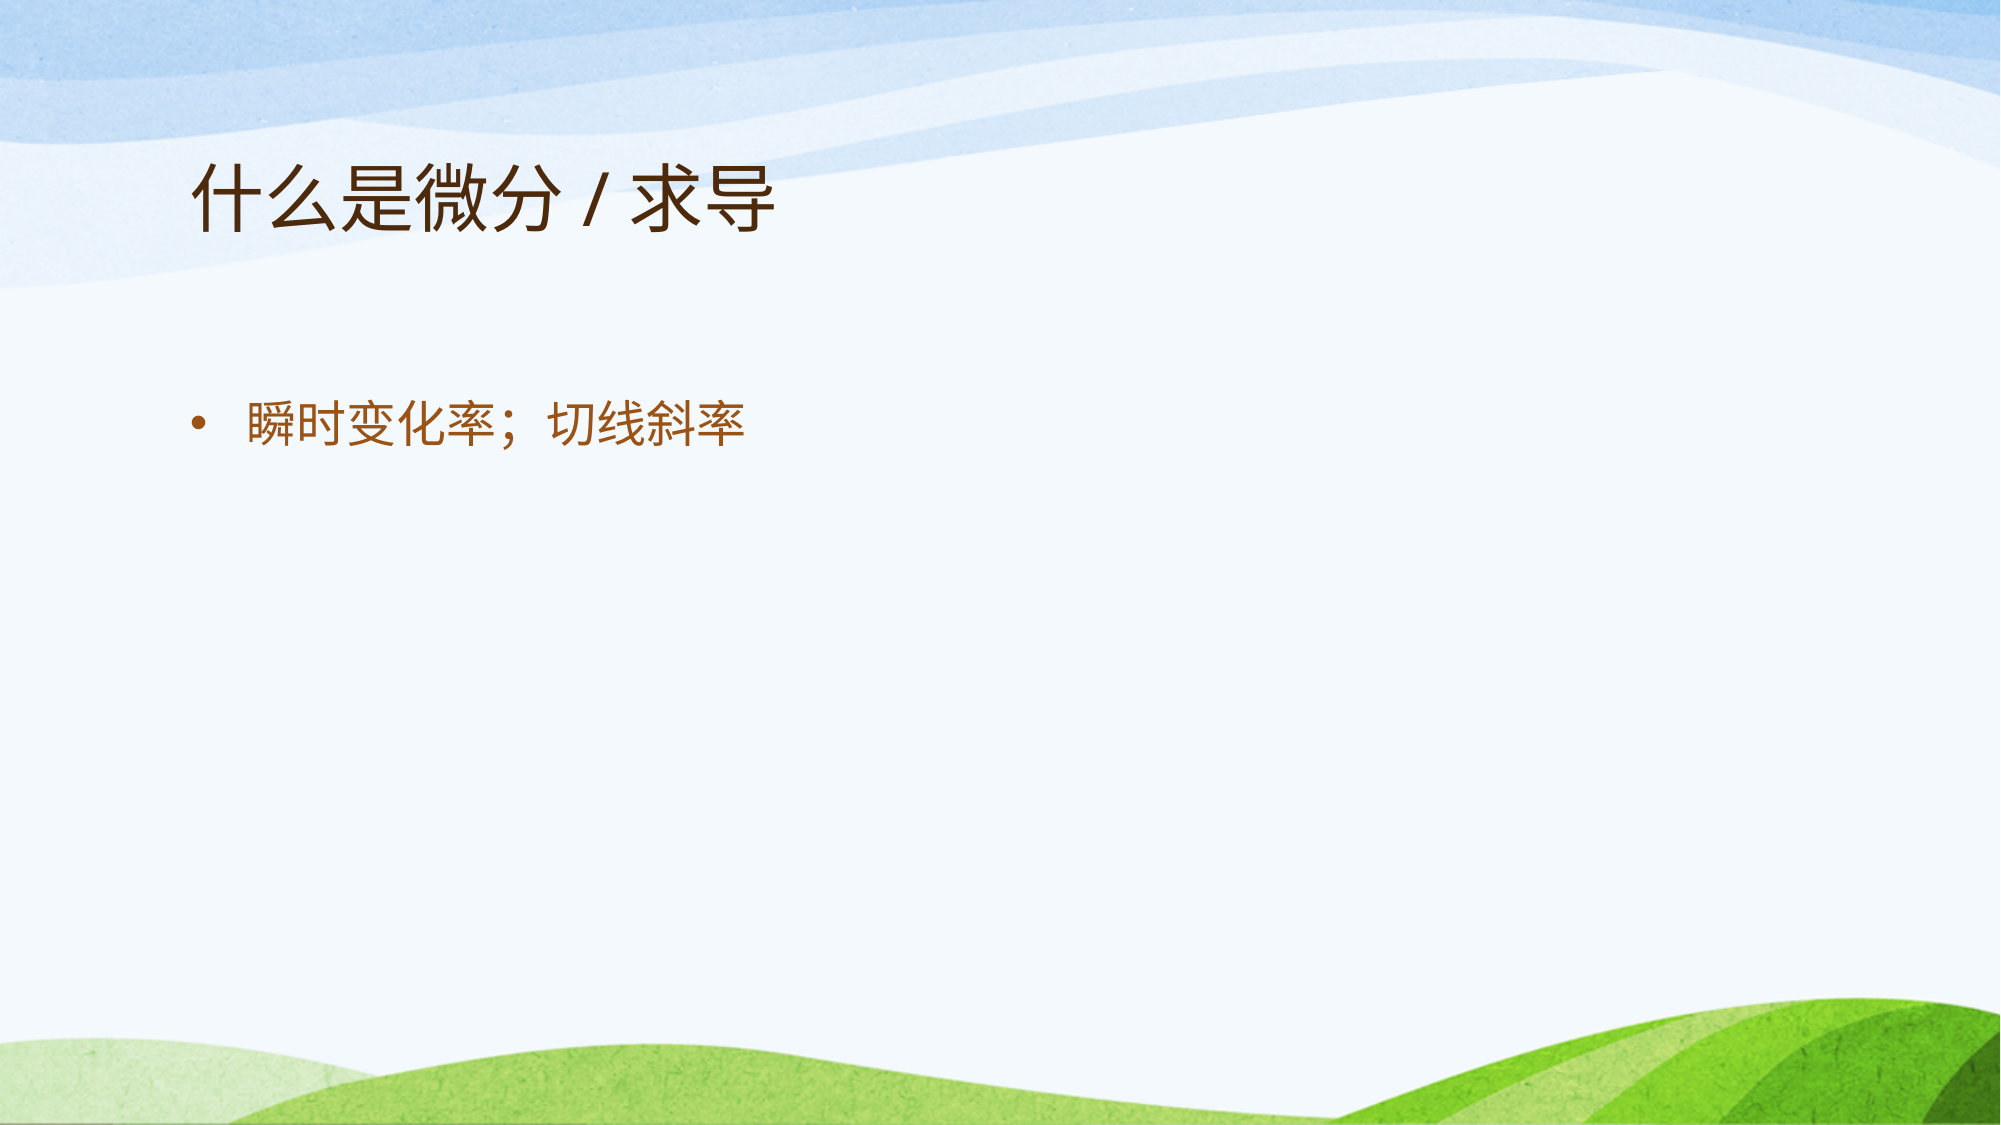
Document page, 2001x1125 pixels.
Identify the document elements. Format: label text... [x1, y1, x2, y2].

title 什么是微分/求导 [174, 50, 1825, 250]
picture [0, 0, 2001, 1125]
